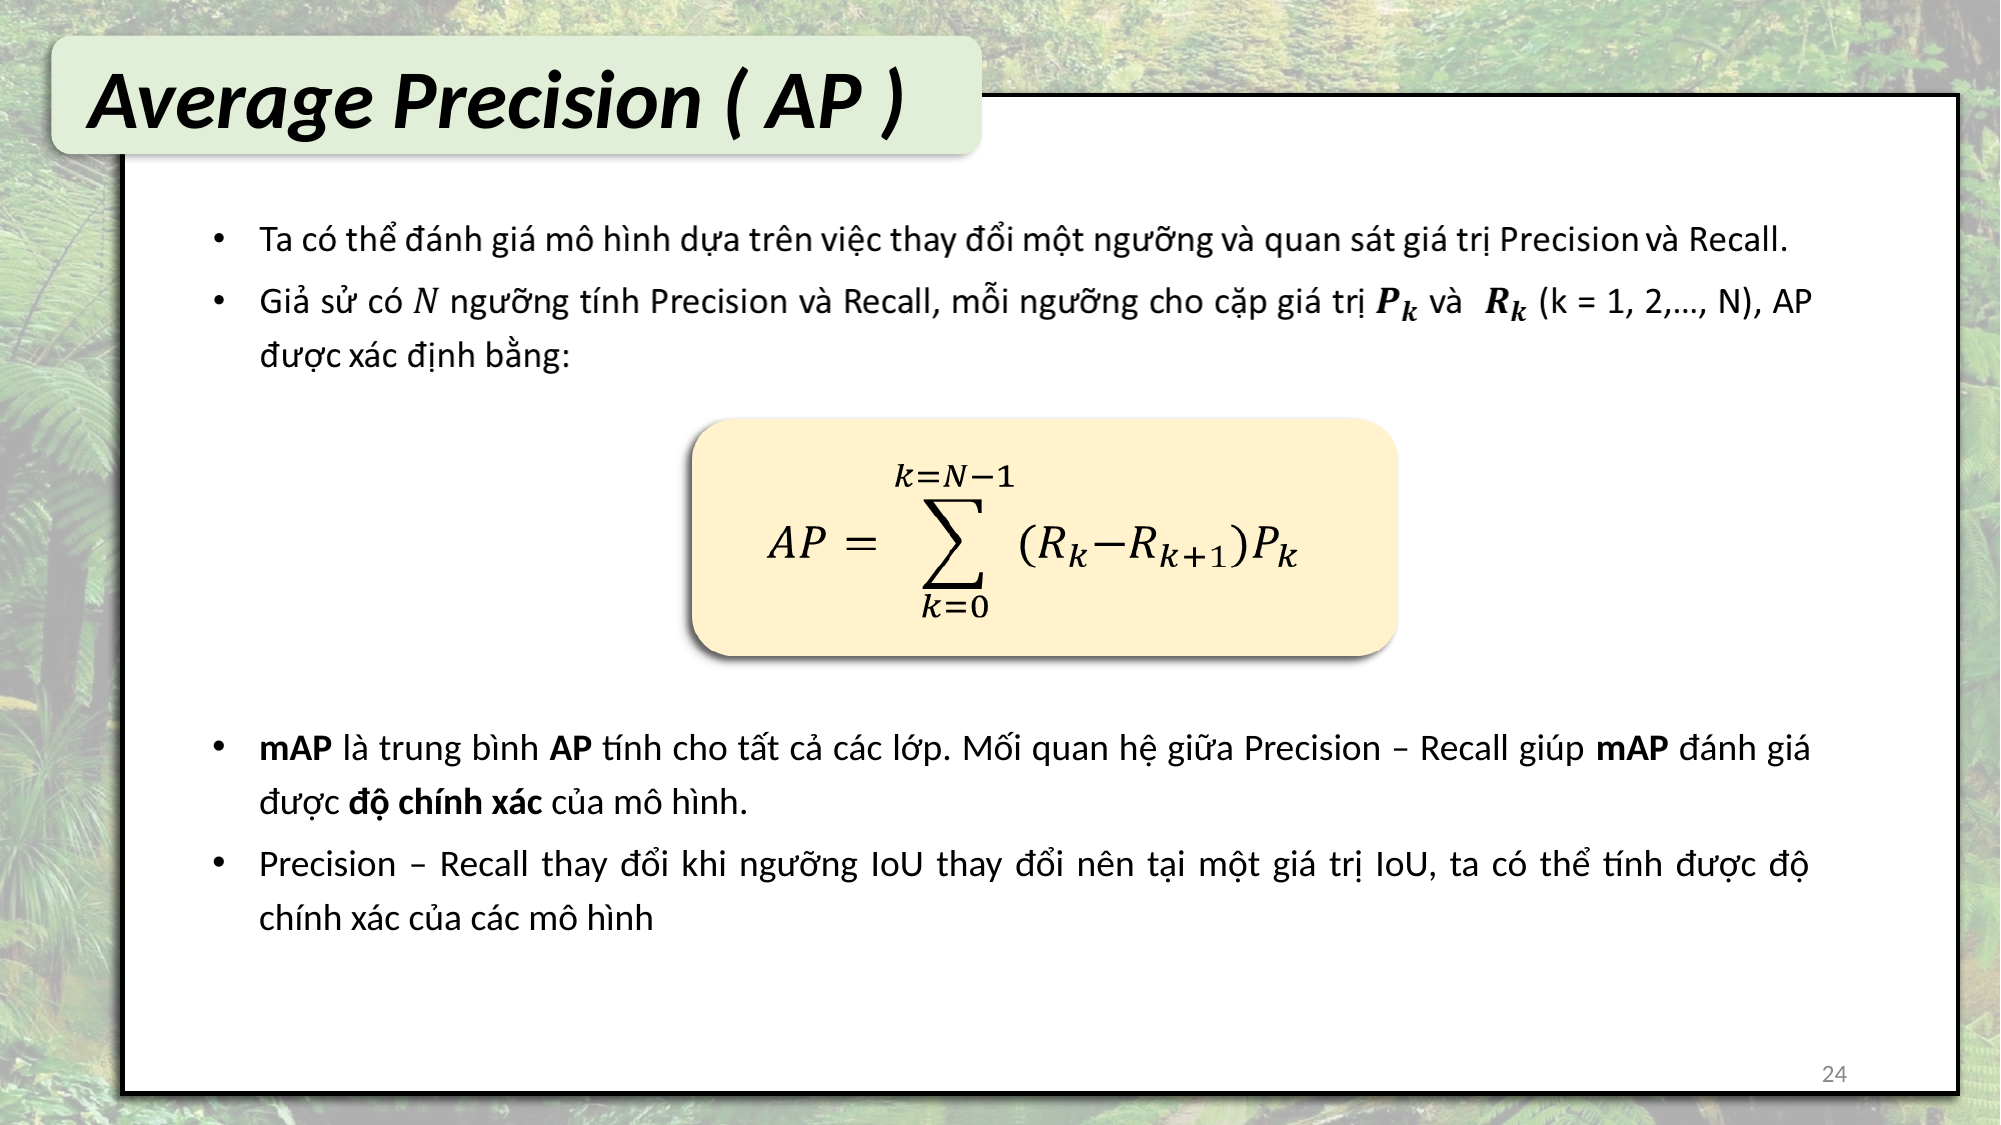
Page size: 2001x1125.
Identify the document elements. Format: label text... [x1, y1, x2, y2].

text_box mAP là trung bình AP tính cho tất cả các lớp. Mối quan hệ giữa Precision – Recall giúp mAP đánh giá được độ chính xác của mô hình. Precision – Recall thay đổi khi ngưỡng IoU thay đổi nên tại một giá trị IoU, ta có thể tính được độ chính xác của các mô hình [197, 706, 1827, 946]
text_box [122, 95, 1958, 1094]
text_box [197, 202, 1827, 390]
slide_number ‹#› [1412, 1042, 1863, 1103]
text_box [679, 415, 1401, 668]
text_box Average Precision ( AP ) [51, 35, 982, 155]
